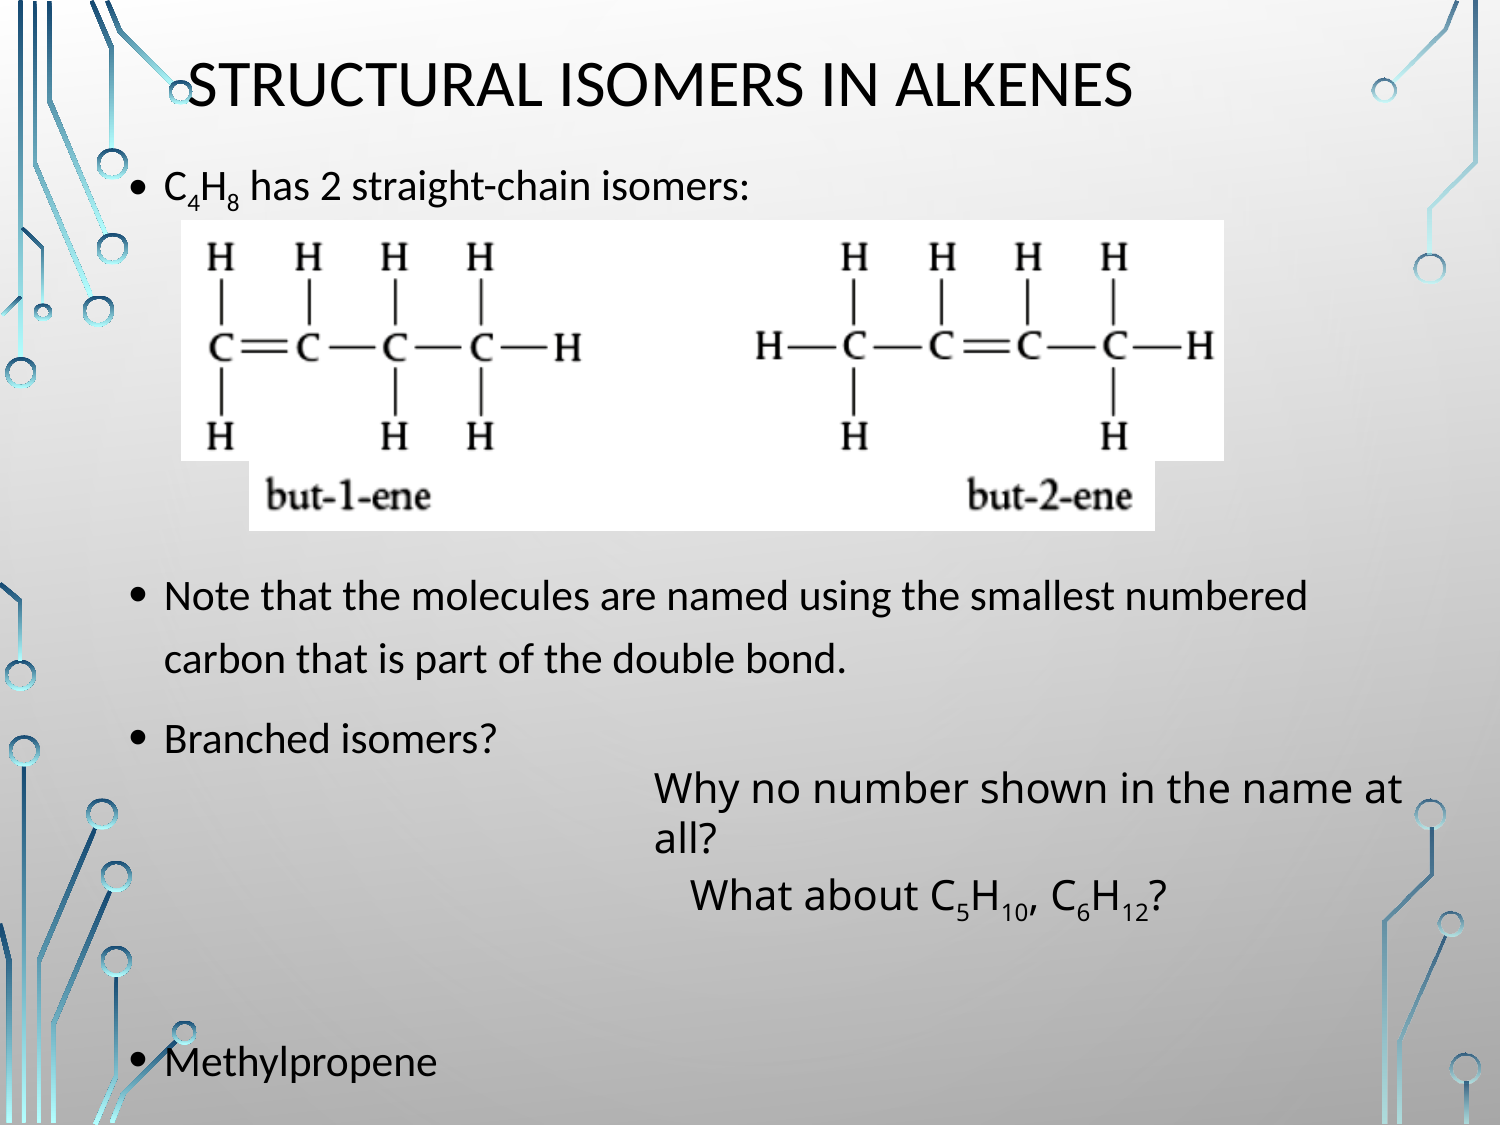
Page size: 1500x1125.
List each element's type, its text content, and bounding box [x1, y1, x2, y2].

list C4H8 has 2 straight-chain isomers: Note that the molecules are named using the smallest numbered carbon that is part of the double bond. Branched isomers? Methylpropene [113, 137, 1386, 1100]
text_box What about C5H10, C6H12? [674, 861, 1473, 934]
text_box Why no number shown in the name at all? [639, 754, 1437, 870]
text_box [0, 692, 478, 753]
title Structural isomers in alkenes [172, 32, 1500, 138]
picture [181, 220, 1224, 531]
